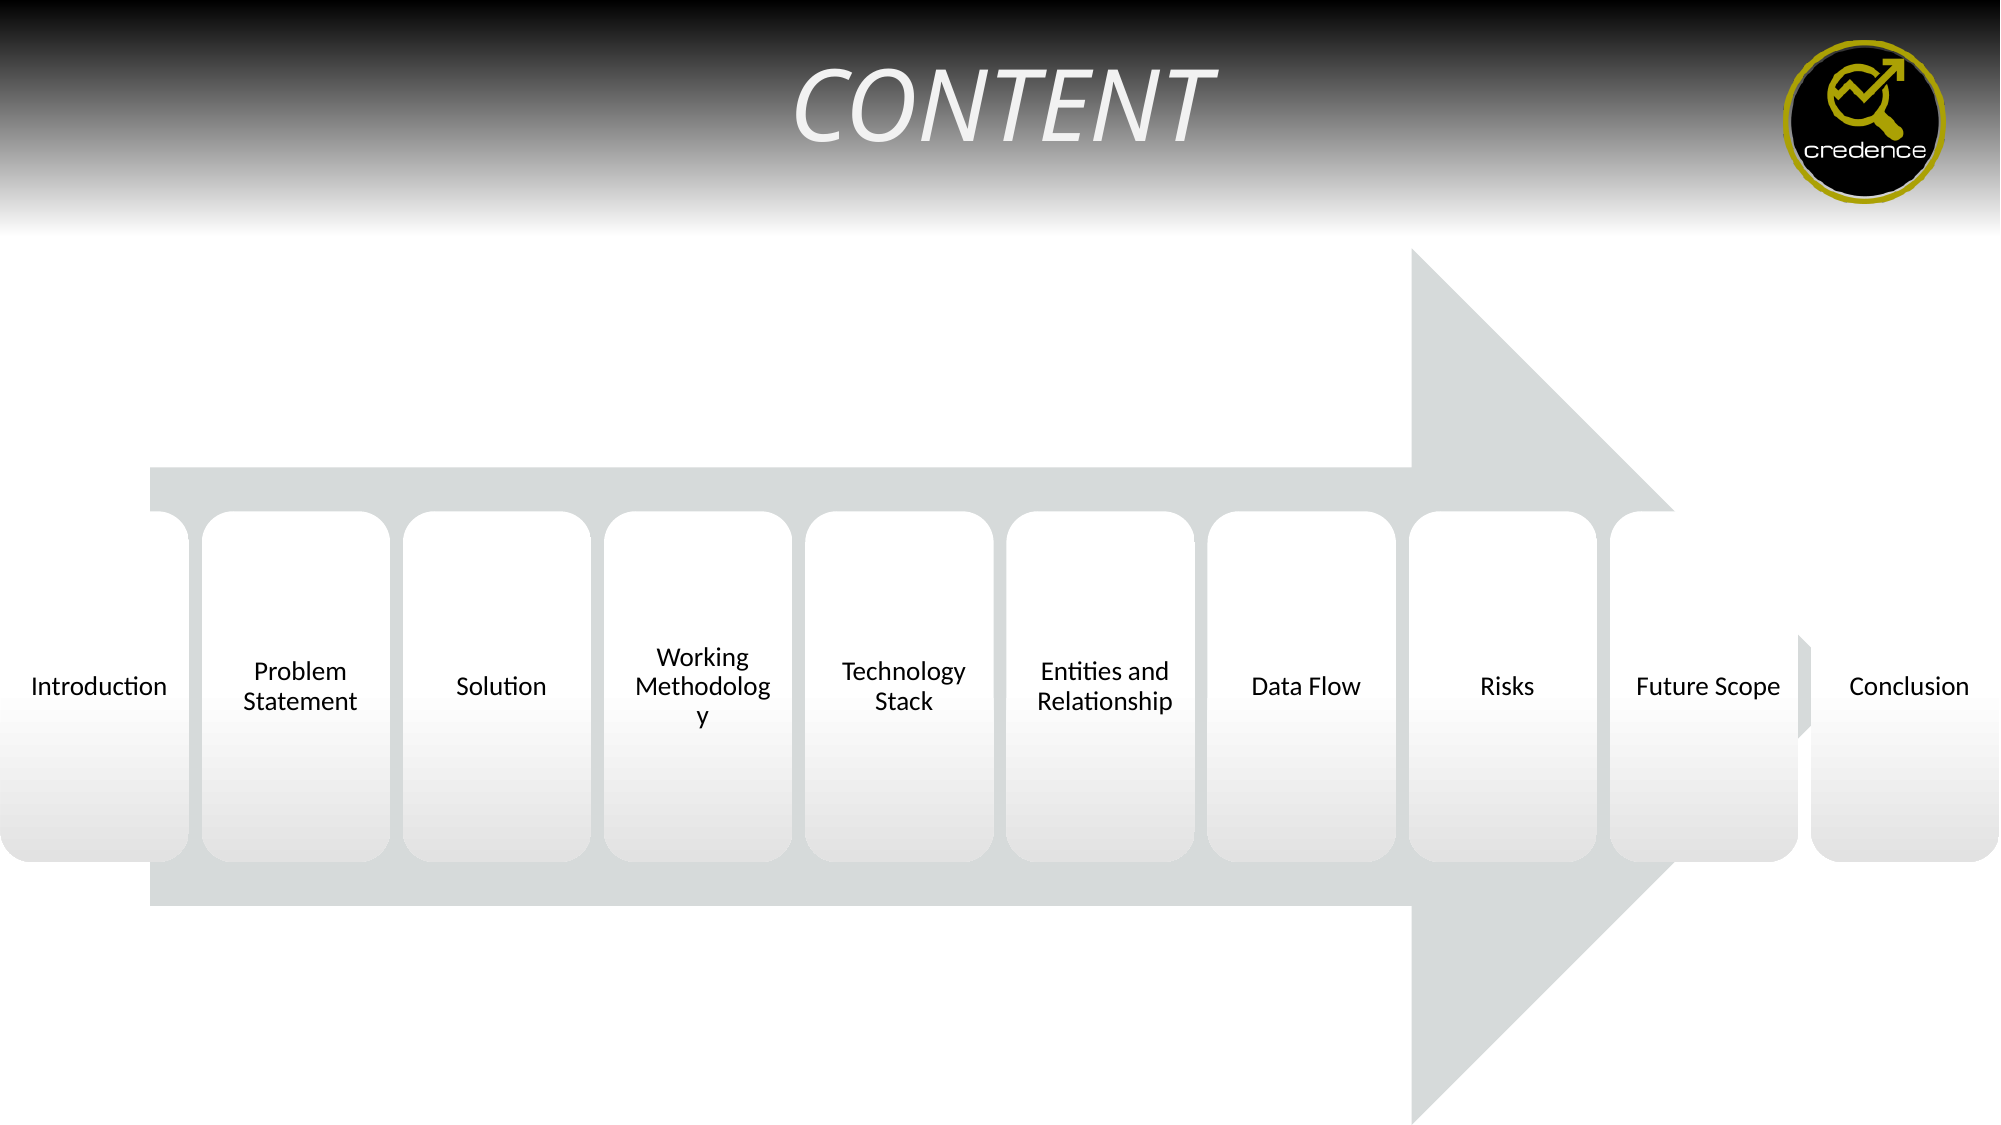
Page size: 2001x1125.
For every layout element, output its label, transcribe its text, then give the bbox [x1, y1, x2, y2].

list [0, 248, 2000, 1125]
title CONTENT [137, 0, 1863, 218]
picture [1773, 30, 1955, 213]
